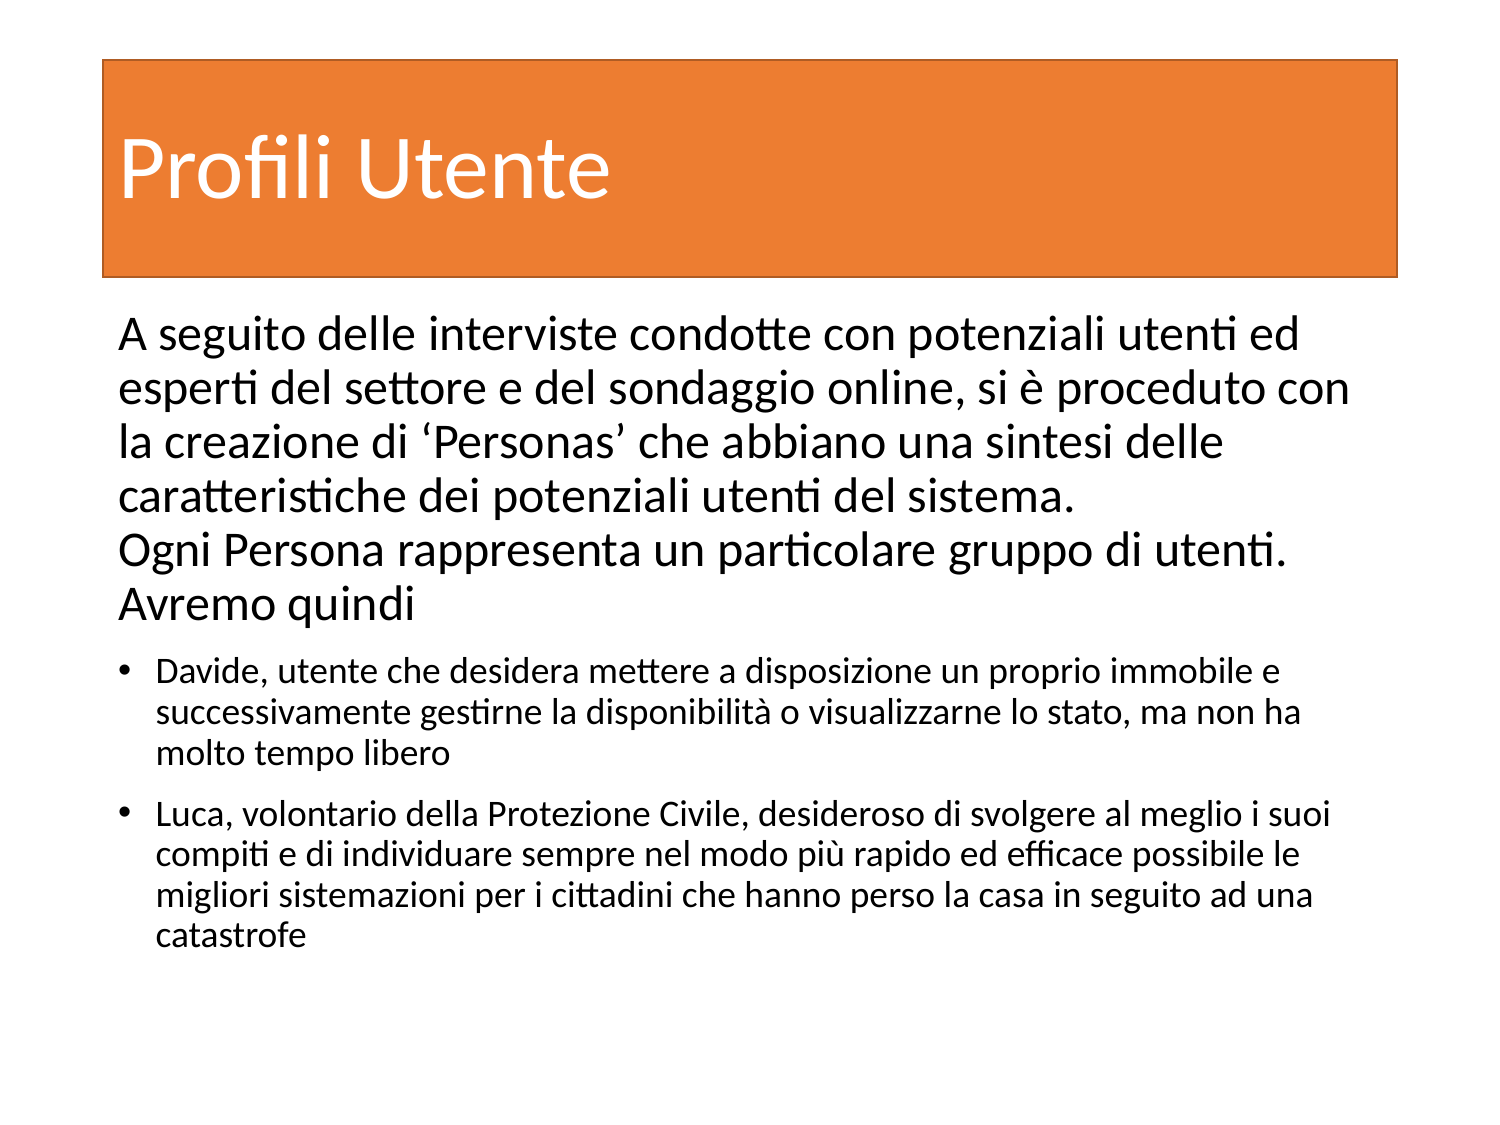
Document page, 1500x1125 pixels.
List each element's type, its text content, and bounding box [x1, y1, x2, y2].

title Profili Utente [102, 59, 1398, 278]
list A seguito delle interviste condotte con potenziali utenti ed esperti del settore e del sondaggio online, si è proceduto con la creazione di ‘Personas’ che abbiano una sintesi delle caratteristiche dei potenziali utenti del sistema. Ogni Persona rappresenta un particolare gruppo di utenti. Avremo quindi Davide, utente che desidera mettere a disposizione un proprio immobile e successivamente gestirne la disponibilità o visualizzarne lo stato, ma non ha molto tempo libero Luca, volontario della Protezione Civile, desideroso di svolgere al meglio i suoi compiti e di individuare sempre nel modo più rapido ed efficace possibile le migliori sistemazioni per i cittadini che hanno perso la casa in seguito ad una catastrofe [103, 299, 1397, 1043]
